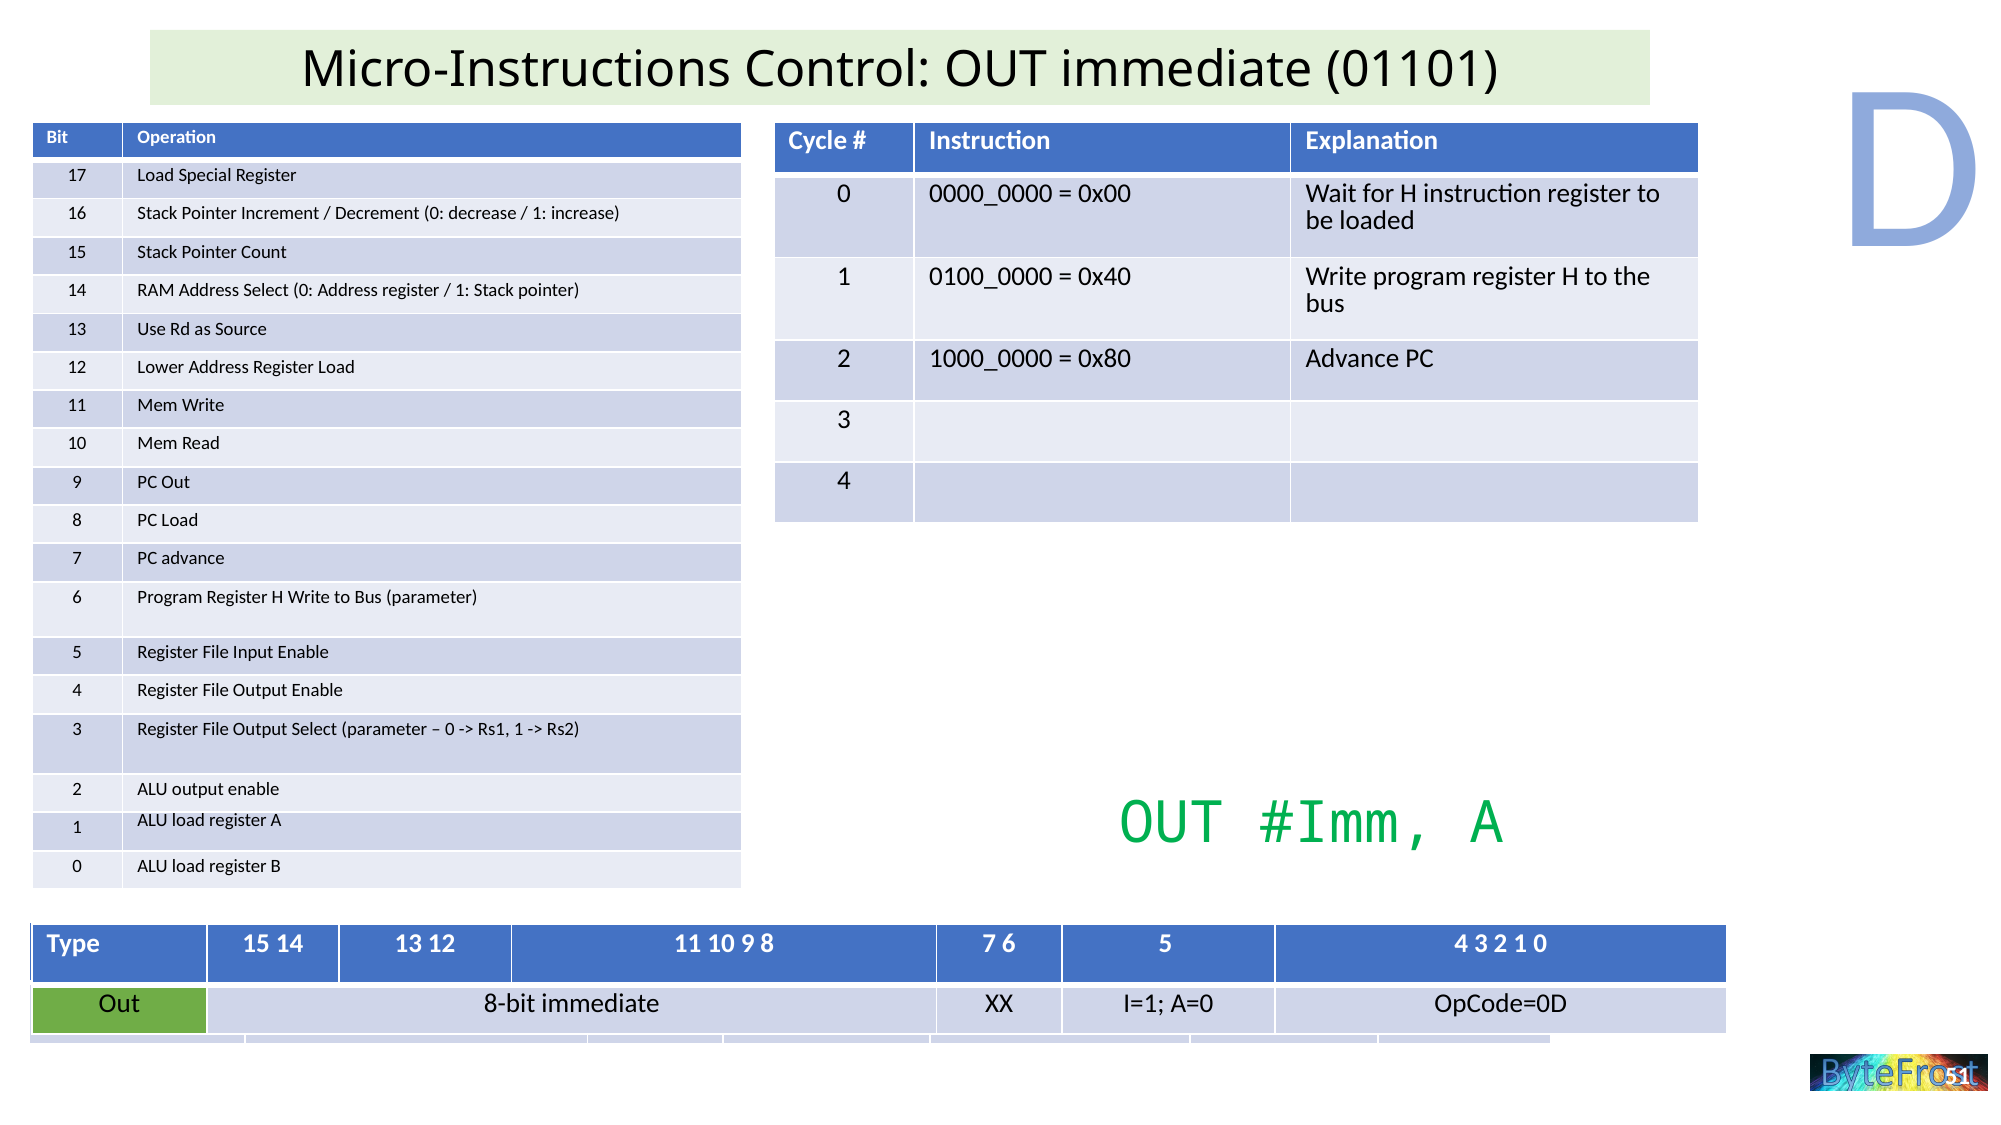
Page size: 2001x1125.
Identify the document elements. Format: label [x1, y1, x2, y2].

table_cell [1291, 341, 1698, 400]
table_cell [915, 463, 1290, 522]
table_cell [937, 988, 1061, 1033]
table_header [1291, 123, 1698, 172]
table_cell [123, 813, 741, 850]
table_cell [123, 163, 741, 198]
table_cell [208, 988, 936, 1033]
table_cell [588, 1035, 722, 1043]
table_cell [123, 353, 741, 389]
table_cell [775, 178, 913, 257]
table_cell [33, 276, 122, 313]
table_header [1276, 925, 1726, 982]
table_cell [915, 258, 1290, 339]
table_cell [33, 353, 122, 389]
table_cell [33, 775, 122, 811]
table_cell [33, 544, 122, 581]
table_cell [123, 544, 741, 581]
table_cell [33, 988, 206, 1033]
table_cell [33, 638, 122, 674]
table_cell [33, 314, 122, 351]
table_cell [123, 276, 741, 313]
table_cell [33, 468, 122, 504]
table_cell [1063, 988, 1274, 1033]
table_cell [123, 391, 741, 427]
table_cell [123, 715, 741, 773]
text_box [1535, 1044, 1986, 1105]
table_cell [1291, 463, 1698, 522]
table_cell [33, 813, 122, 850]
table_header [208, 925, 338, 982]
table_cell [33, 429, 122, 466]
table_cell [123, 676, 741, 713]
table_cell [915, 402, 1290, 461]
table_cell [724, 1035, 929, 1043]
table_cell [775, 463, 913, 522]
table_cell [33, 506, 122, 542]
table_cell [33, 199, 122, 236]
picture [1810, 1054, 1988, 1091]
table_header [1063, 925, 1274, 982]
table_cell [33, 676, 122, 713]
table_cell [123, 429, 741, 466]
table_cell [33, 391, 122, 427]
table_cell [123, 775, 741, 811]
table_cell [1379, 1035, 1550, 1043]
table_cell [30, 1034, 244, 1043]
table_cell [1291, 178, 1698, 257]
table_cell [33, 715, 122, 773]
table_cell [123, 852, 741, 888]
text_box [1821, 0, 1999, 303]
table_cell [33, 852, 122, 888]
table_cell [123, 468, 741, 504]
table_cell [246, 1035, 587, 1043]
title [150, 29, 1650, 105]
table_header [937, 925, 1061, 982]
table_cell [33, 163, 122, 198]
table_cell [775, 258, 913, 339]
table_header [512, 925, 936, 982]
table_header [123, 123, 741, 157]
table_cell [123, 314, 741, 351]
table_header [775, 123, 913, 172]
table_cell [33, 583, 122, 636]
table_cell [915, 341, 1290, 400]
table_cell [915, 178, 1290, 257]
table_cell [123, 506, 741, 542]
table_cell [1291, 258, 1698, 339]
table_header [915, 123, 1290, 172]
table_cell [123, 199, 741, 236]
table_cell [123, 583, 741, 636]
table_cell [123, 238, 741, 274]
table_cell [931, 1035, 1189, 1043]
table_cell [1191, 1035, 1377, 1043]
table_header [33, 123, 122, 157]
table_cell [33, 238, 122, 274]
table_cell [1276, 988, 1726, 1033]
table_header [33, 925, 206, 982]
table_header [340, 925, 511, 982]
table_cell [123, 638, 741, 674]
text_box [1069, 776, 1520, 862]
table_cell [1291, 402, 1698, 461]
table_cell [775, 402, 913, 461]
table_cell [775, 341, 913, 400]
